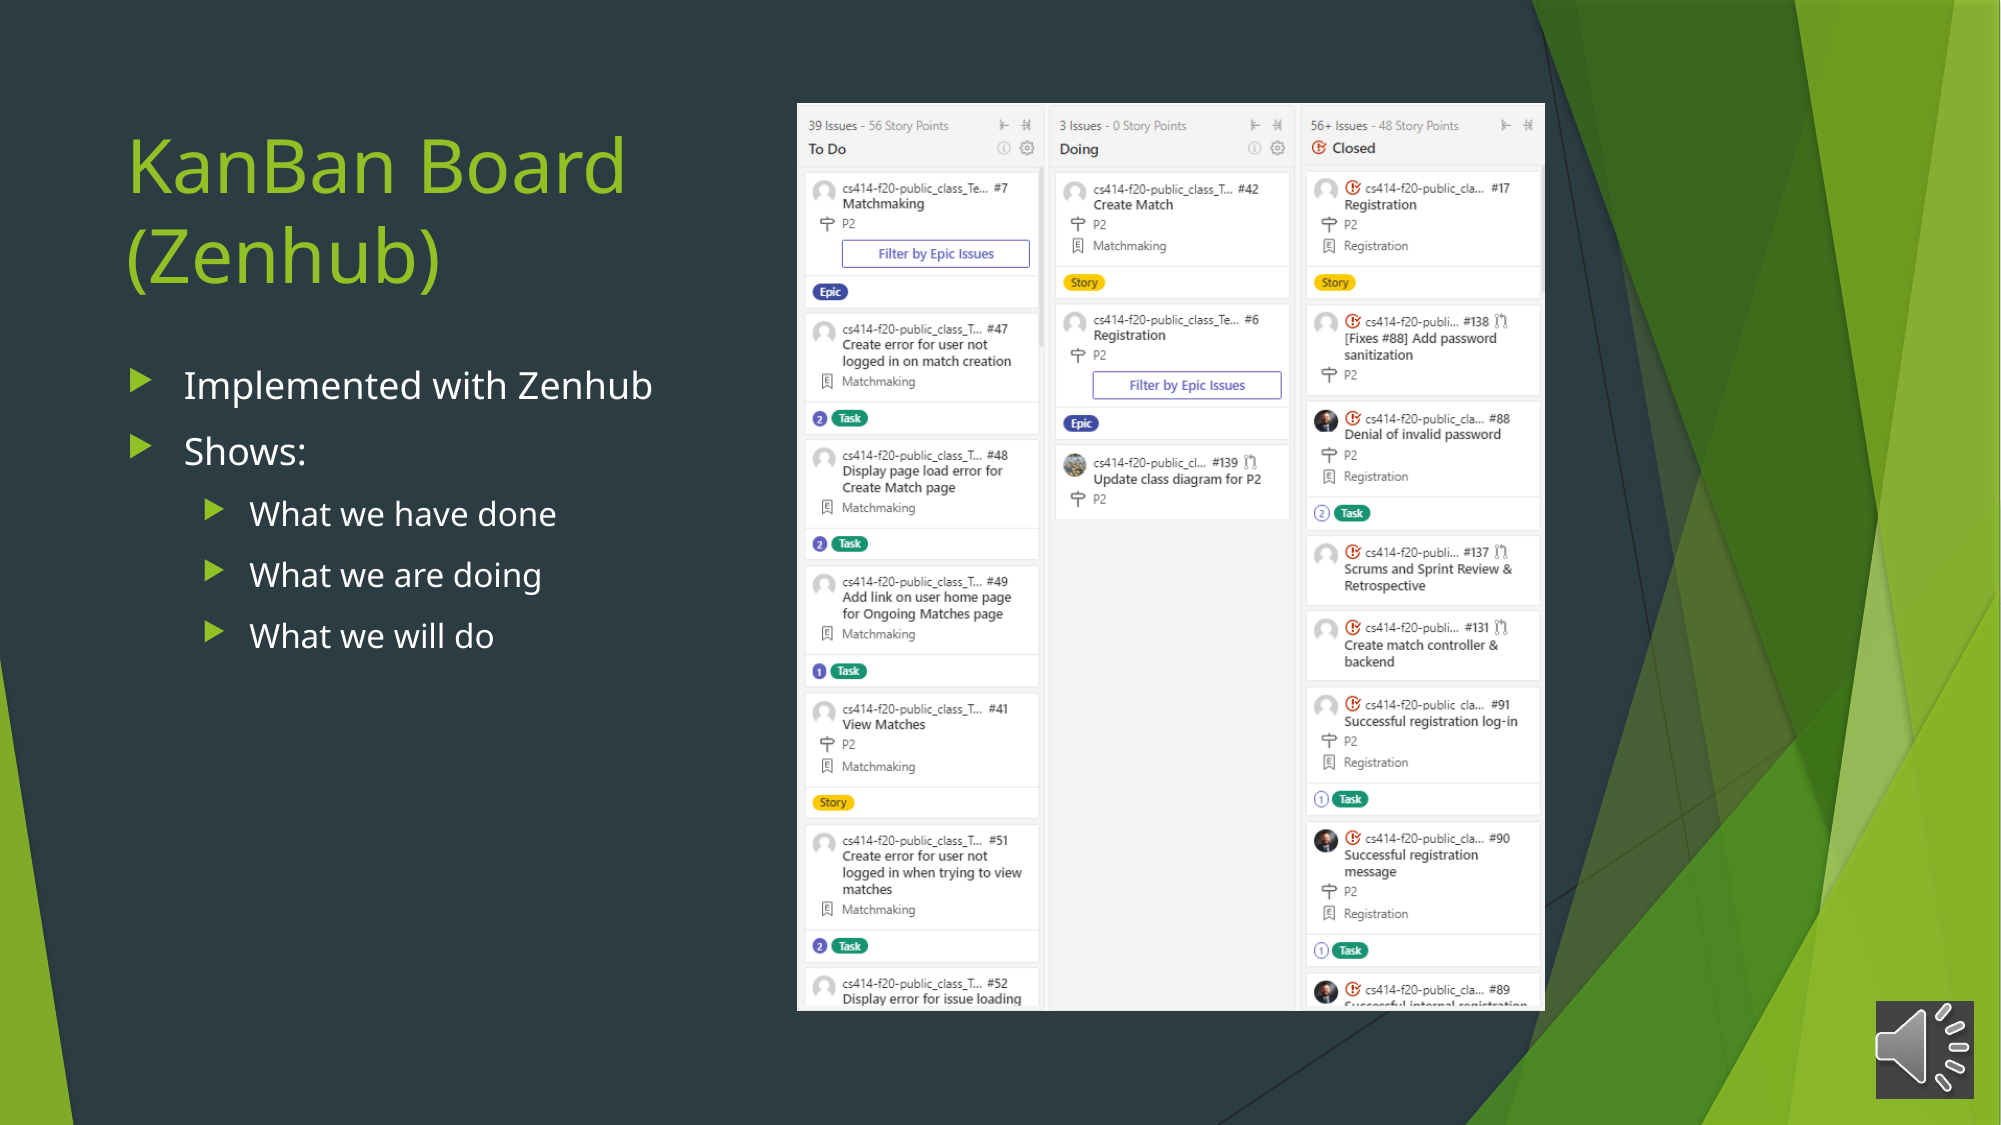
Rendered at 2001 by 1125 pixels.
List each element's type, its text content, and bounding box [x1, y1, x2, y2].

picture [797, 103, 1545, 1011]
title KanBan Board (Zenhub) [111, 99, 723, 317]
list Implemented with Zenhub Shows: What we have done What we are doing What we will do [112, 354, 723, 939]
picture [1874, 999, 1976, 1101]
